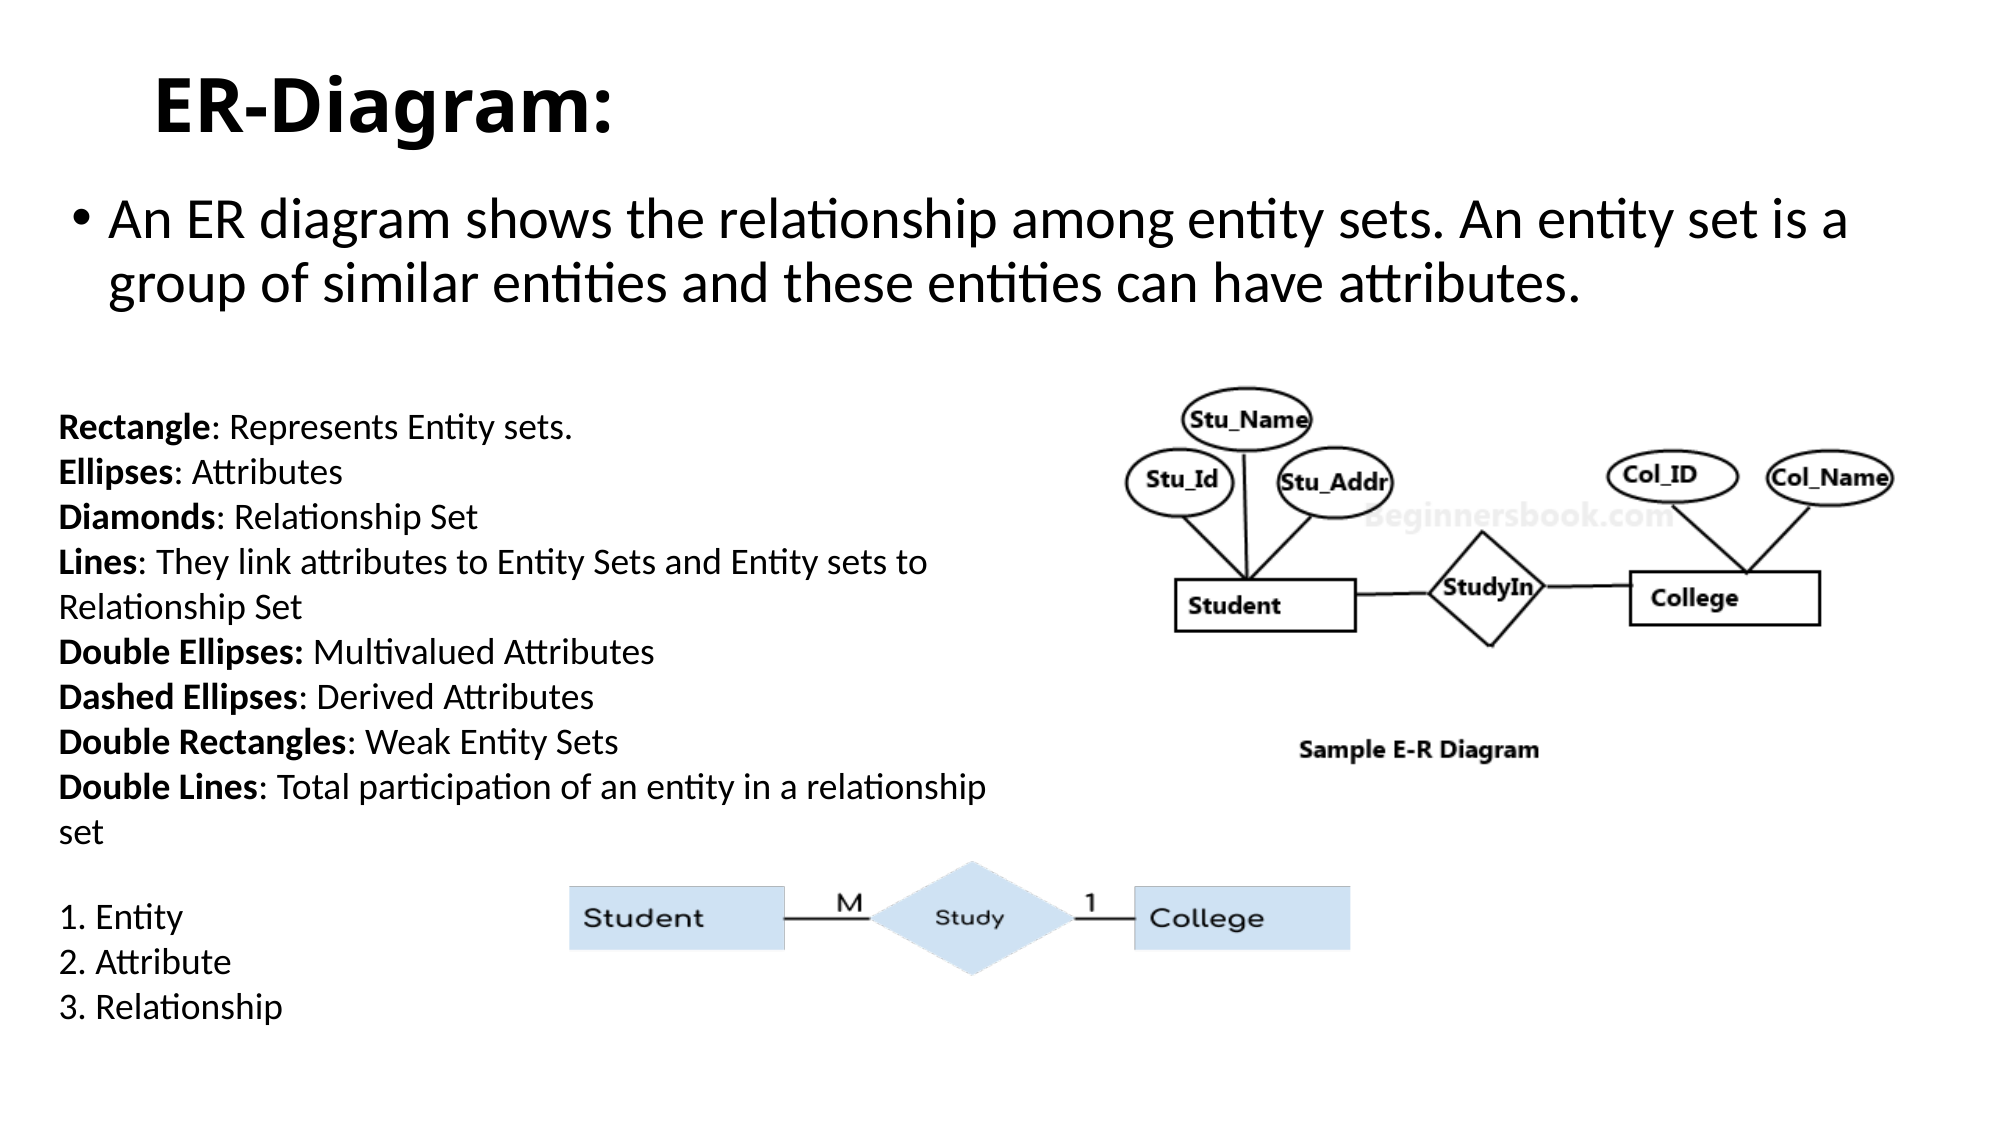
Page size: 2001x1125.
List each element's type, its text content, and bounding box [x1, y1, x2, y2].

picture [1087, 377, 1932, 796]
title ER-Diagram: [137, 59, 1863, 157]
list An ER diagram shows the relationship among entity sets. An entity set is a group of similar entities and these entities can have attributes. [56, 181, 1955, 1075]
text_box Rectangle: Represents Entity sets. Ellipses: Attributes Diamonds: Relationship Set Lines: They link attributes to Entity Sets and Entity sets to Relationship Set Double Ellipses: Multivalued Attributes Dashed Ellipses: Derived Attributes Double Rectangles: Weak Entity Sets Double Lines: Total participation of an entity in a relationship set [43, 394, 1044, 860]
picture [569, 841, 1351, 984]
text_box 1. Entity 2. Attribute 3. Relationship [43, 884, 1044, 1035]
